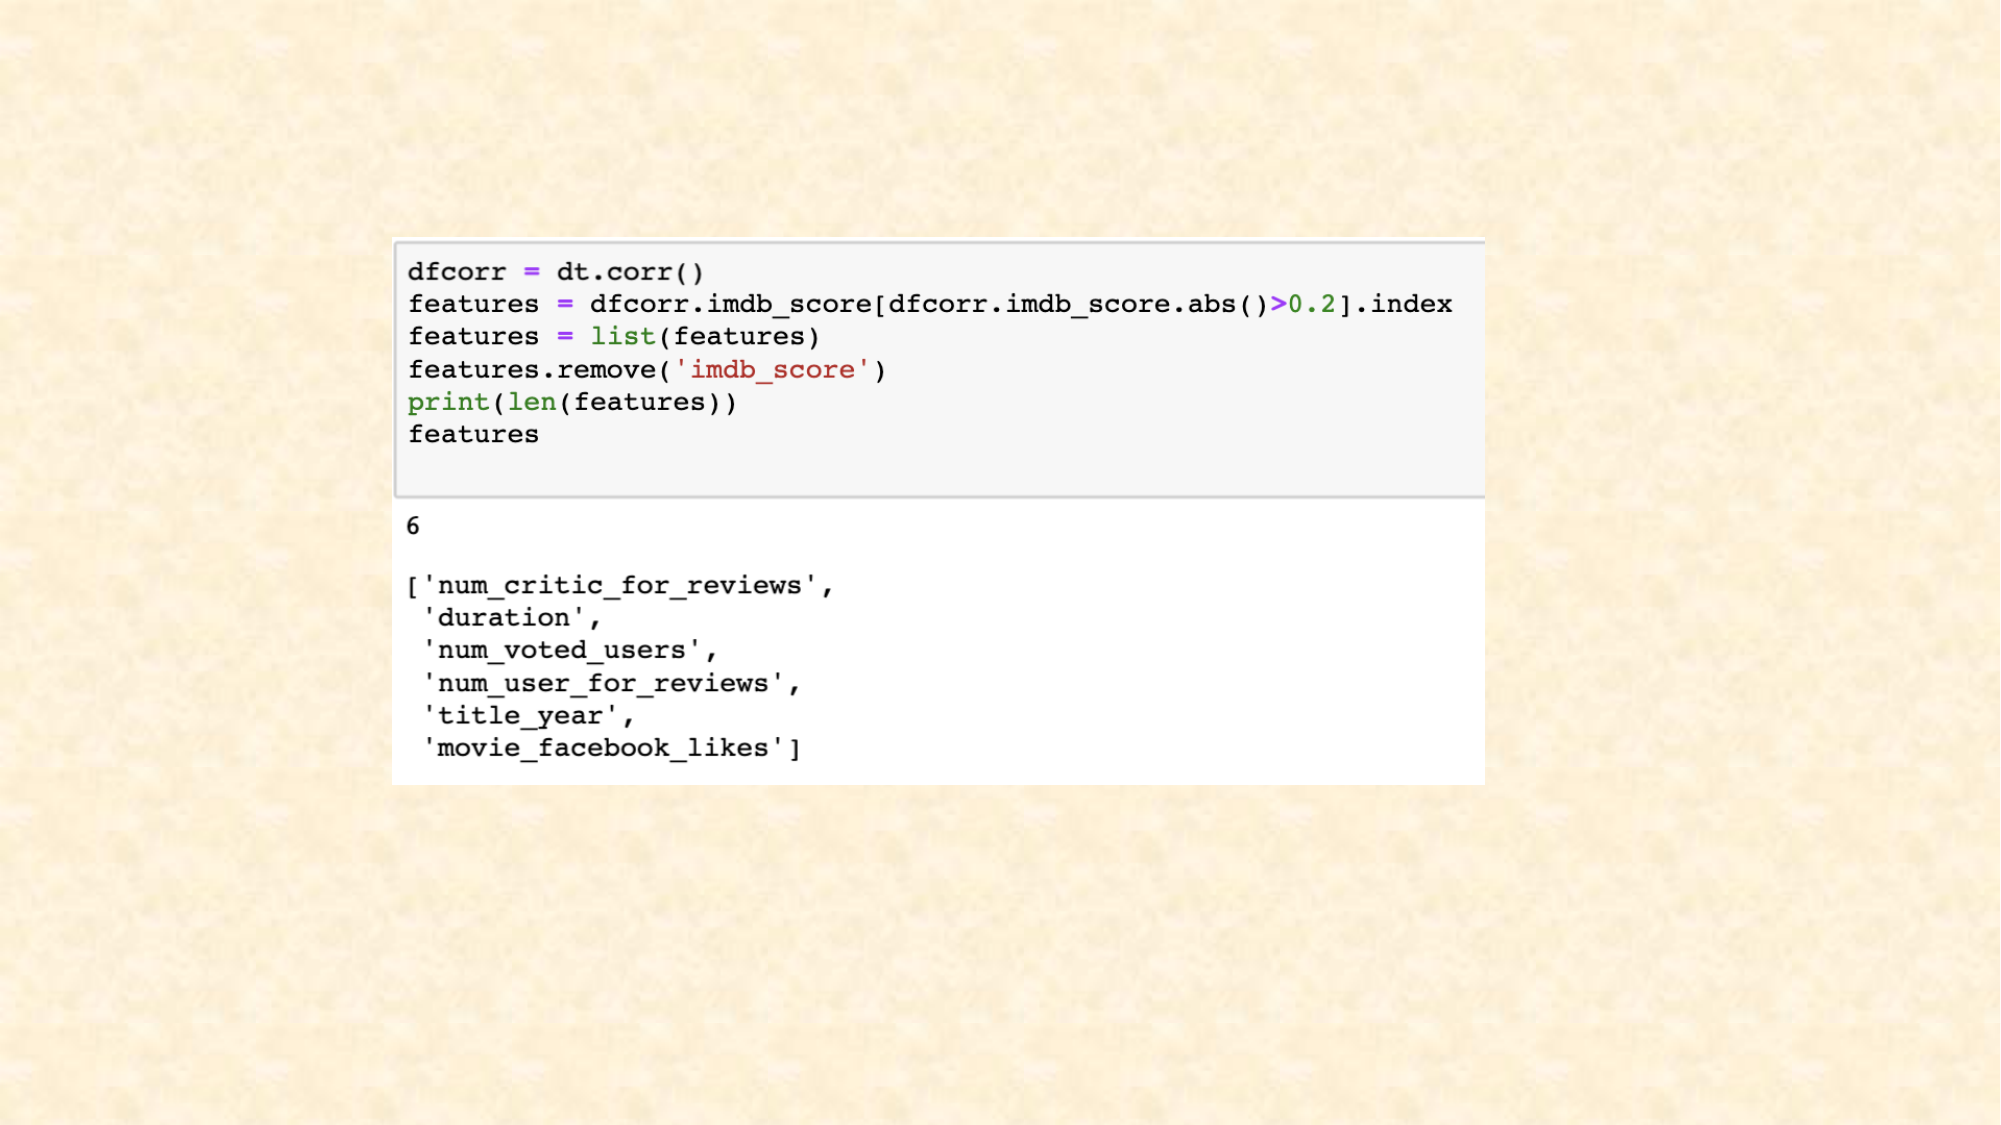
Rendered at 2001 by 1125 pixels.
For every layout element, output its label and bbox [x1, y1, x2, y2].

picture [0, 0, 2001, 1125]
list [392, 237, 1485, 785]
